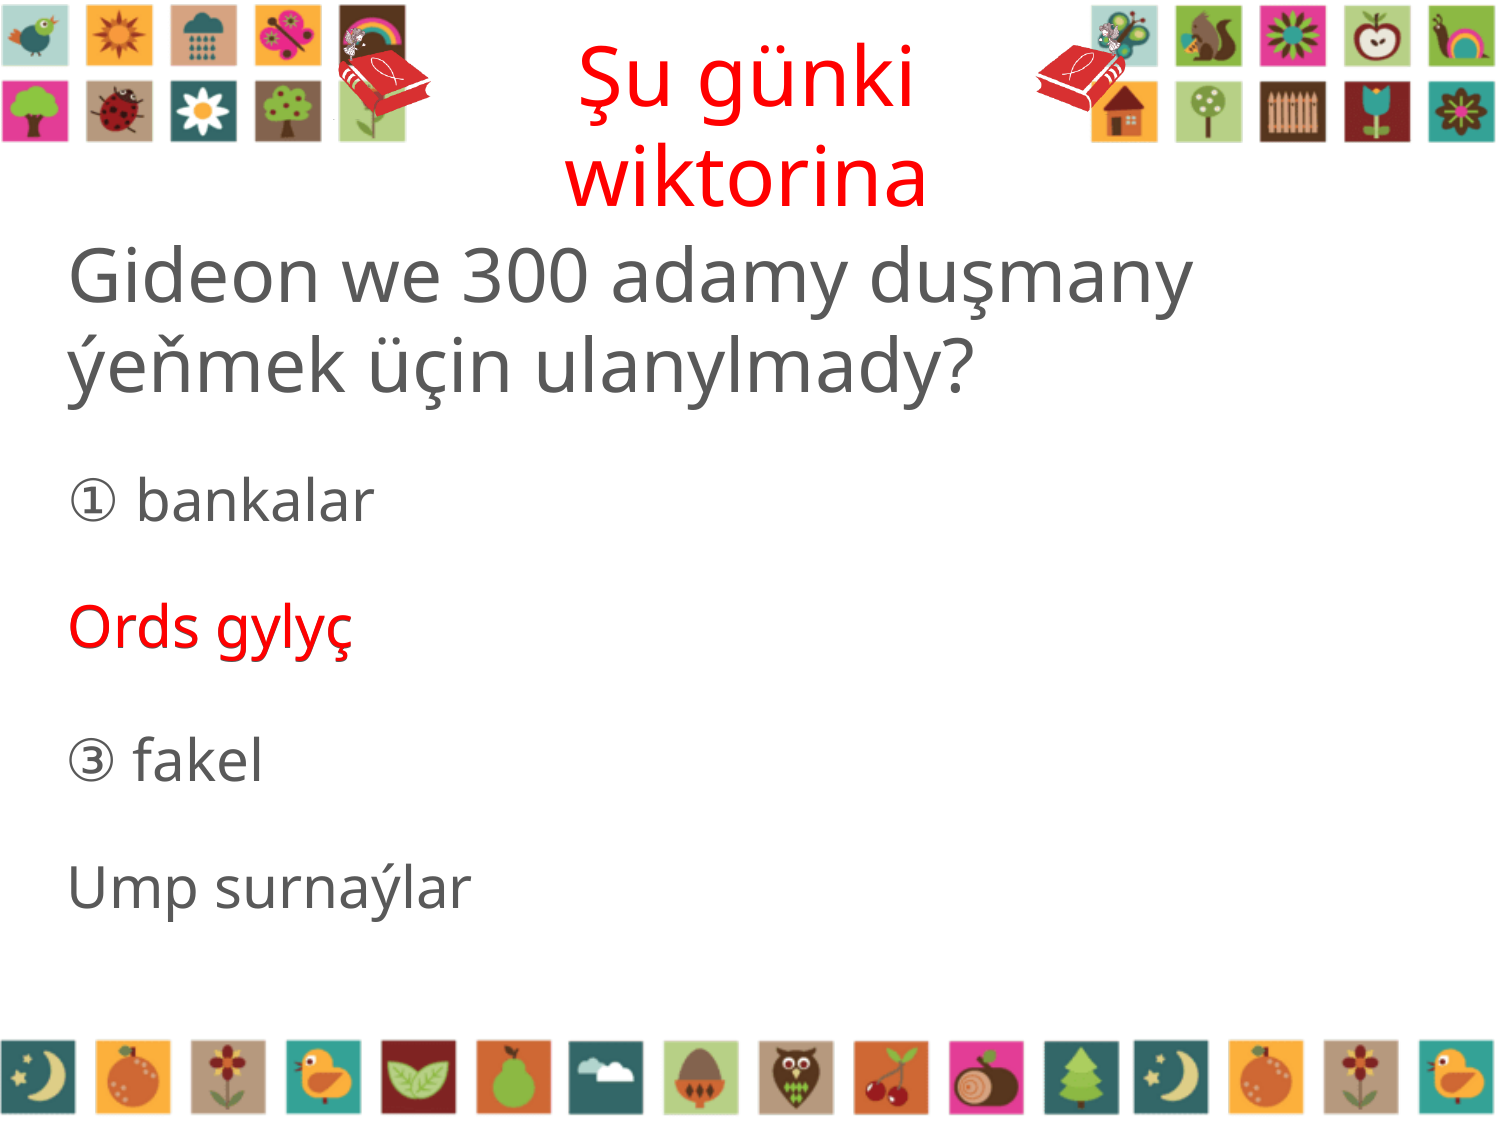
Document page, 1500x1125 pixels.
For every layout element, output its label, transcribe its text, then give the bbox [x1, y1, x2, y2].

text_box Gideon we 300 adamy duşmany ýeňmek üçin ulanylmady? [53, 219, 1436, 415]
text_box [0, 1028, 1500, 1118]
text_box Ords gylyç [53, 581, 1483, 667]
text_box ① bankalar [53, 456, 1436, 541]
picture [0, 3, 463, 150]
picture [1003, 3, 1500, 150]
text_box Şu günki wiktorina [414, 16, 1080, 219]
text_box ③ fakel [50, 716, 1480, 801]
text_box Ump surnaýlar [51, 842, 1482, 928]
